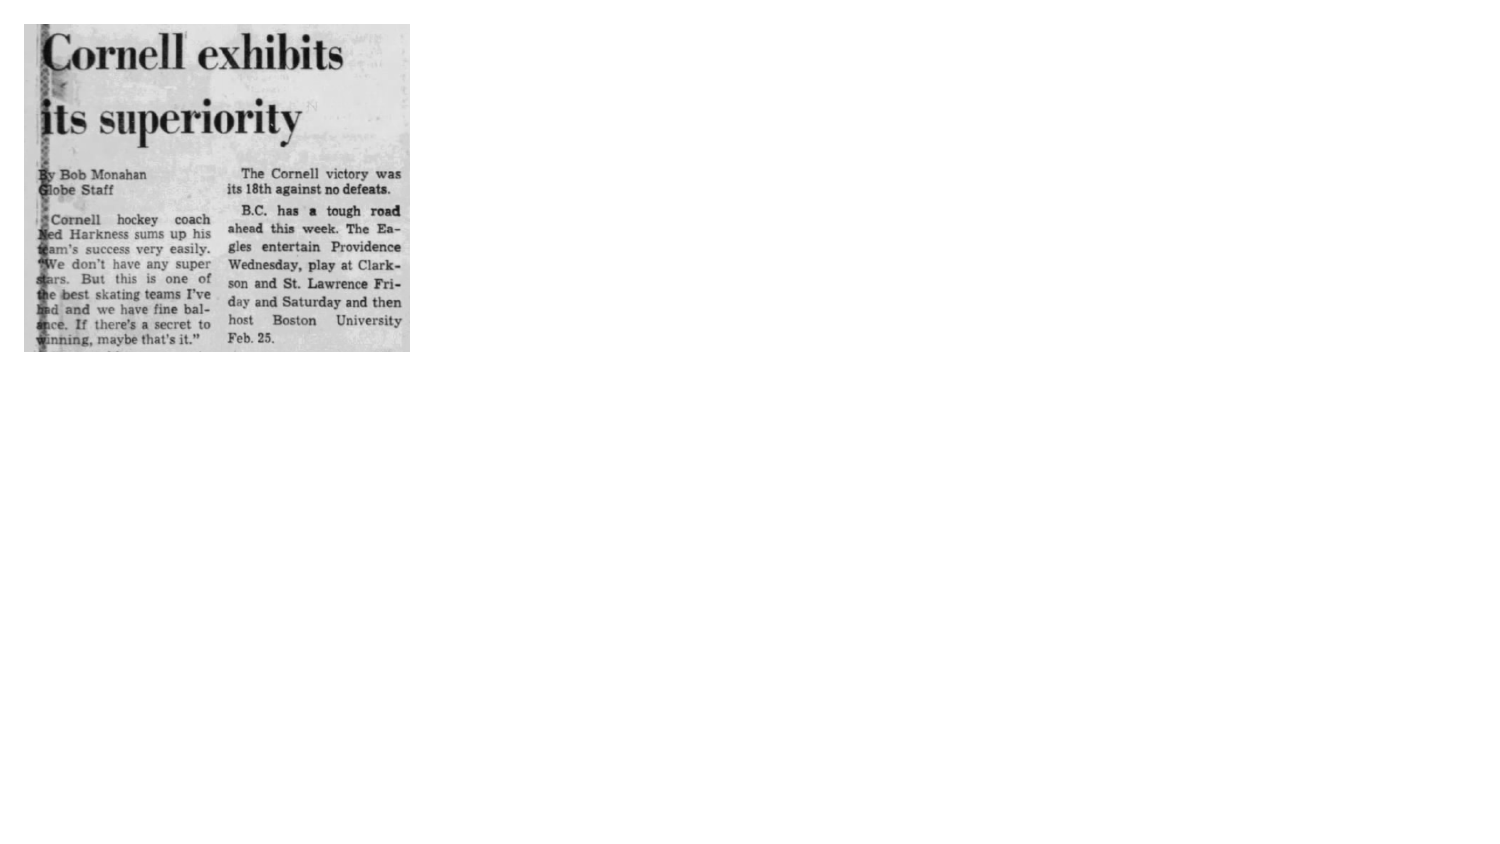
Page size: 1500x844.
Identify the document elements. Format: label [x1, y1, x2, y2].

picture [24, 24, 410, 352]
